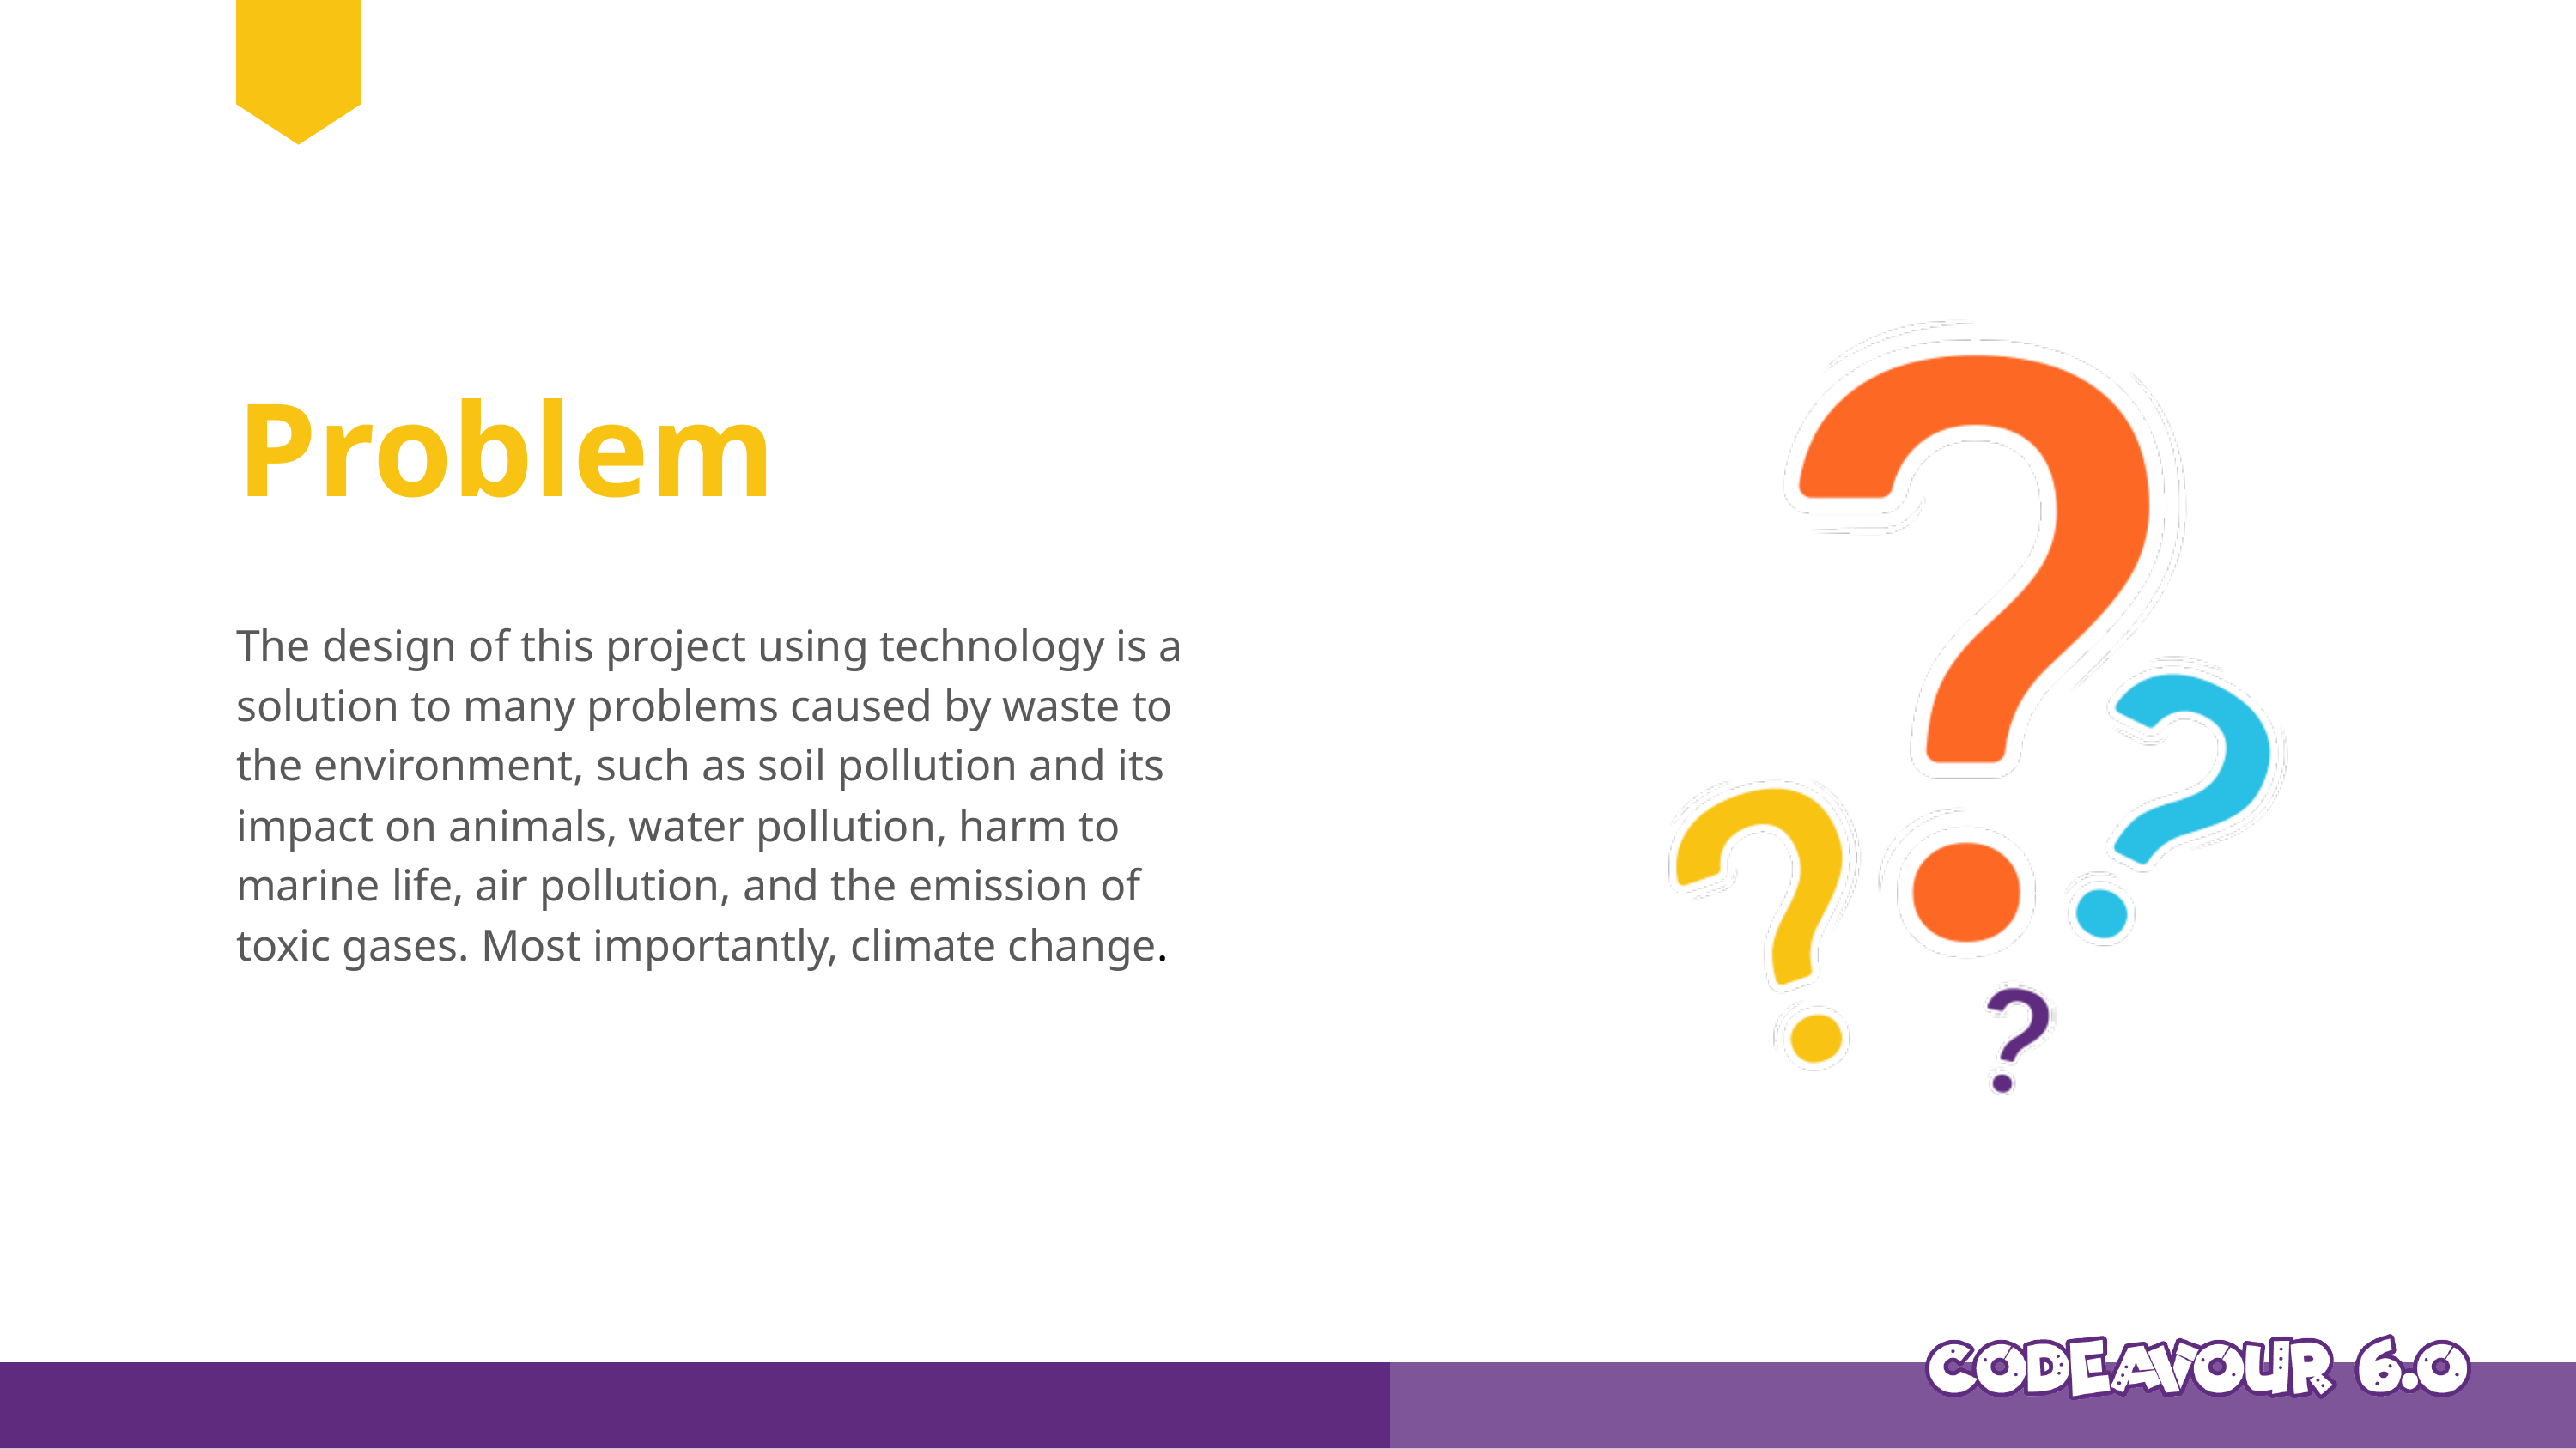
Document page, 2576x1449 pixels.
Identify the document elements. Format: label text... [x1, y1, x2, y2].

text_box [235, 0, 361, 145]
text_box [1391, 1361, 2576, 1449]
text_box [0, 1361, 1391, 1449]
text_box [1666, 318, 2292, 1097]
text_box The design of this project using technology is a solution to many problems caused by waste to the environment, such as soil pollution and its impact on animals, water pollution, harm to marine life, air pollution, and the emission of toxic gases. Most importantly, climate change. [236, 609, 1224, 970]
text_box [1924, 1334, 2472, 1361]
text_box Problem [236, 393, 803, 523]
